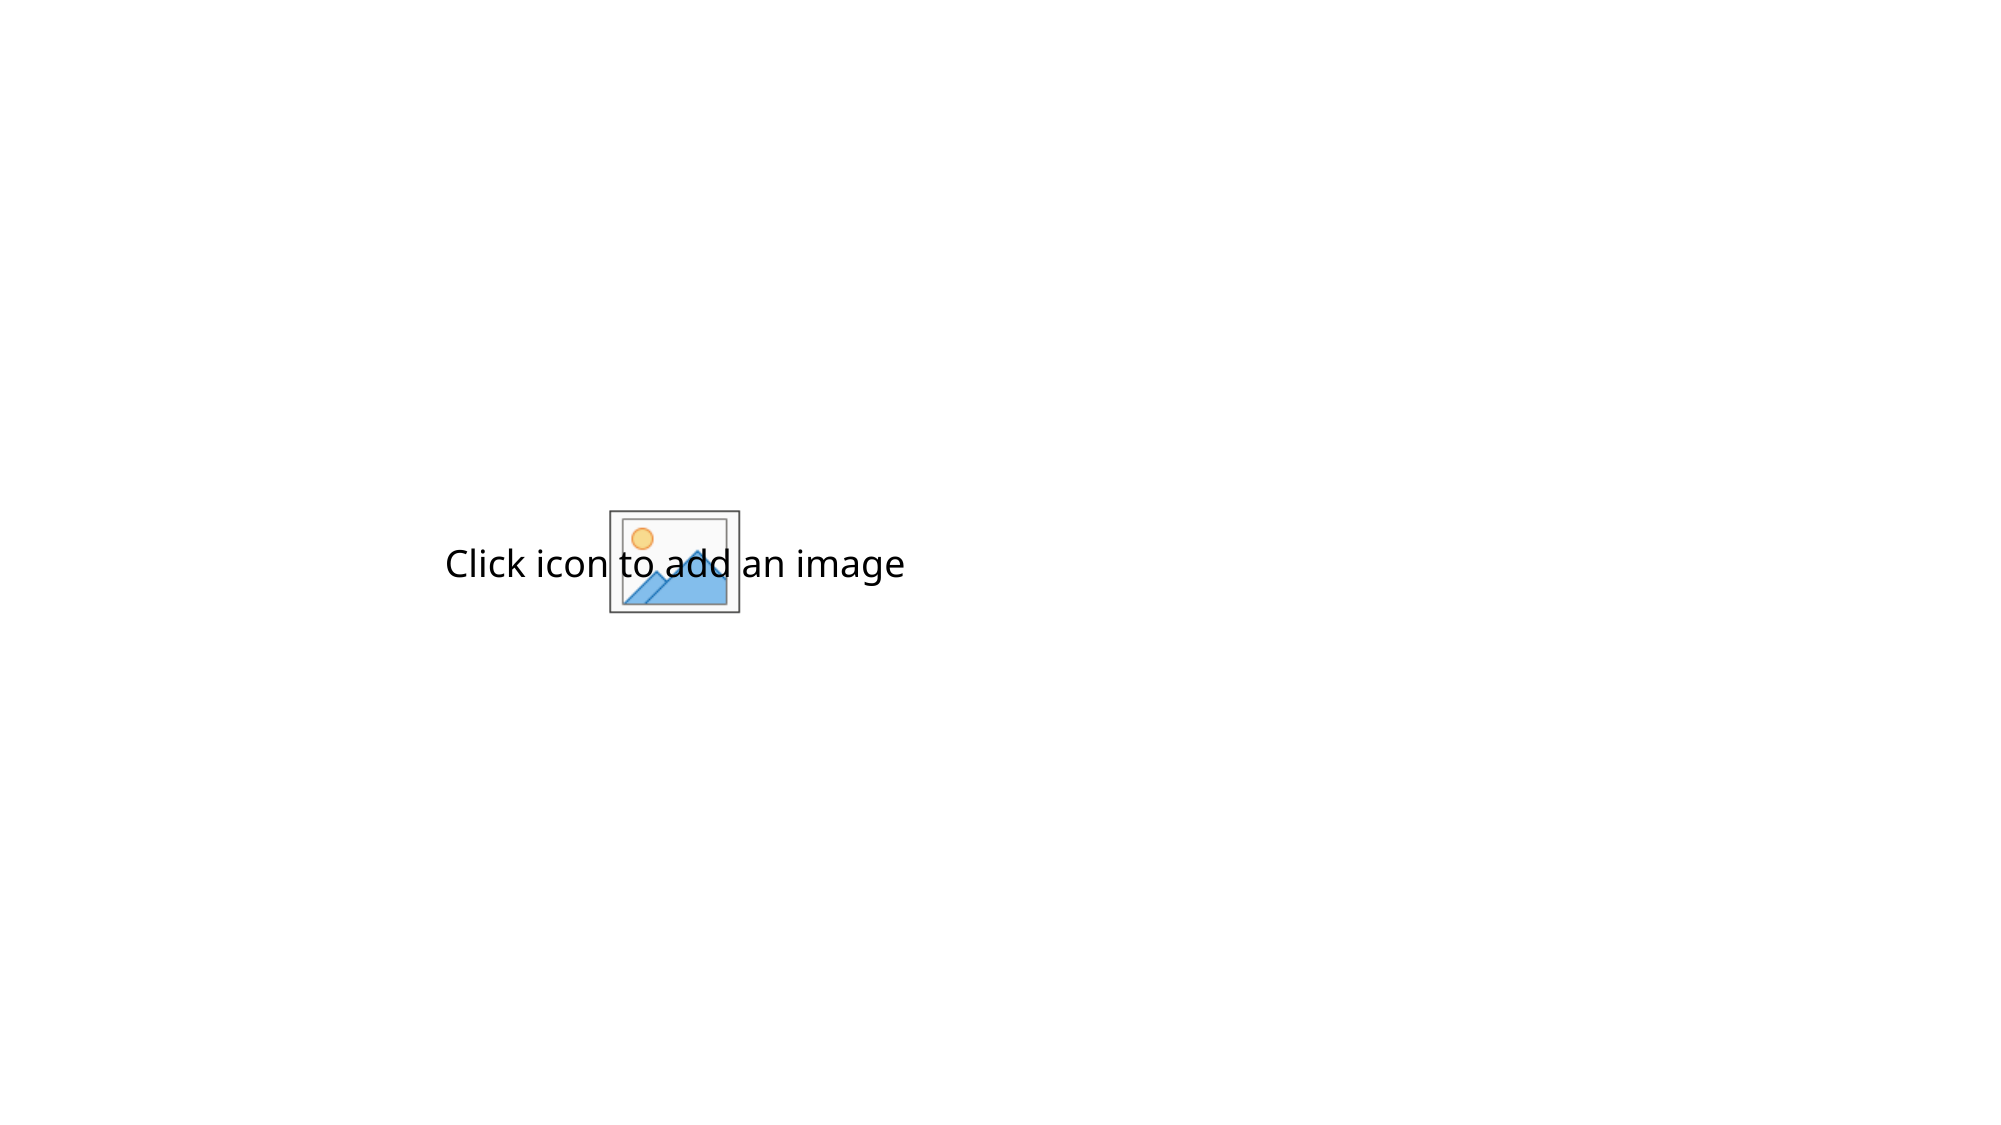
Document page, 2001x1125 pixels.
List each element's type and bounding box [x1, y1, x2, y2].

picture [54, 60, 1296, 1065]
